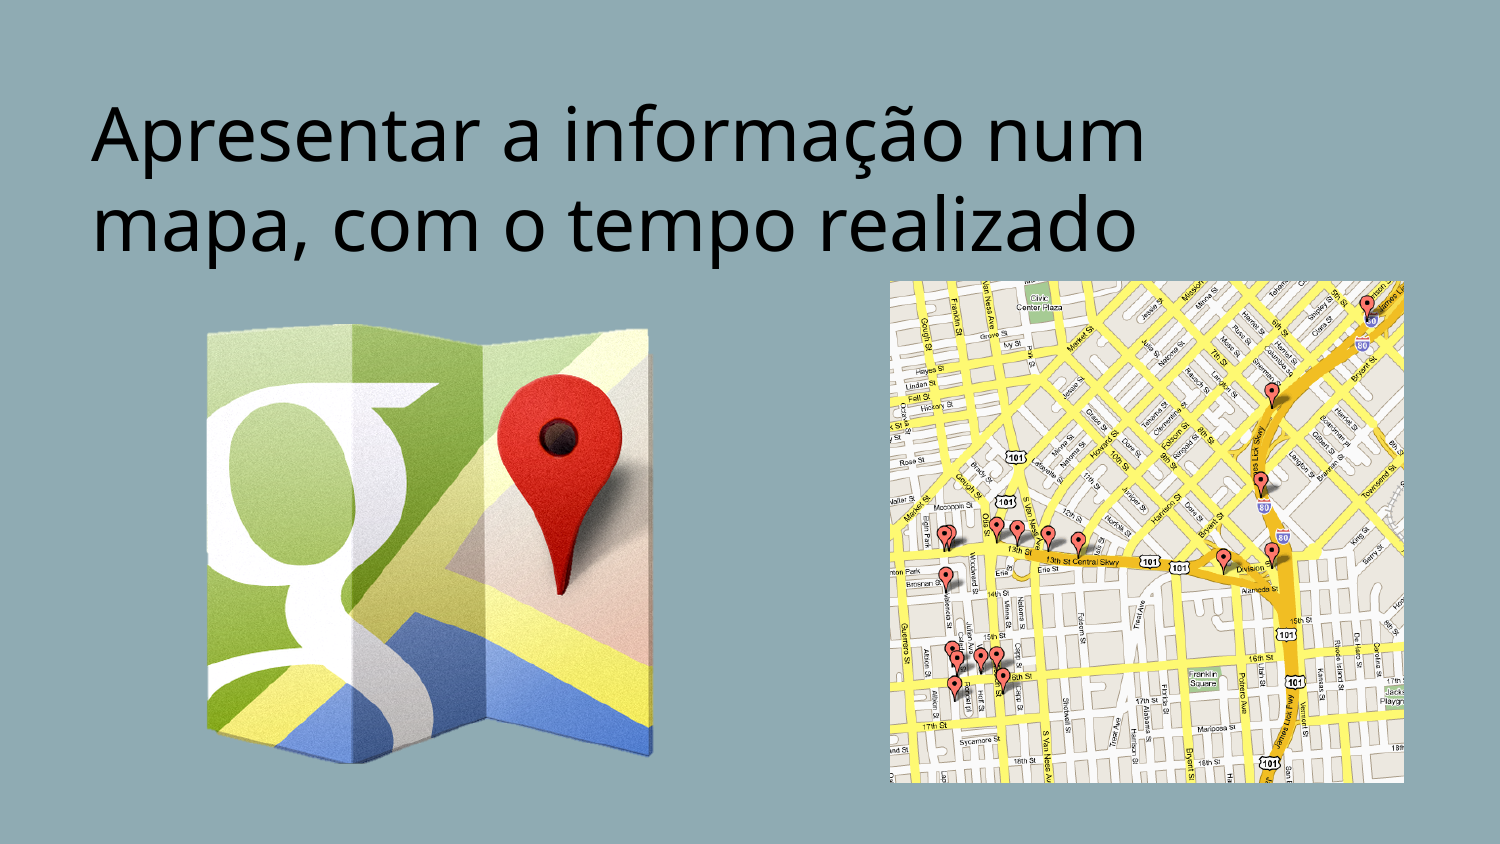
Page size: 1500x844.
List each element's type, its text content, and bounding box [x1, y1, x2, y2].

text_box Apresentar a informação num mapa, com o tempo realizado [76, 79, 1400, 274]
picture [890, 281, 1404, 783]
picture [206, 324, 669, 783]
